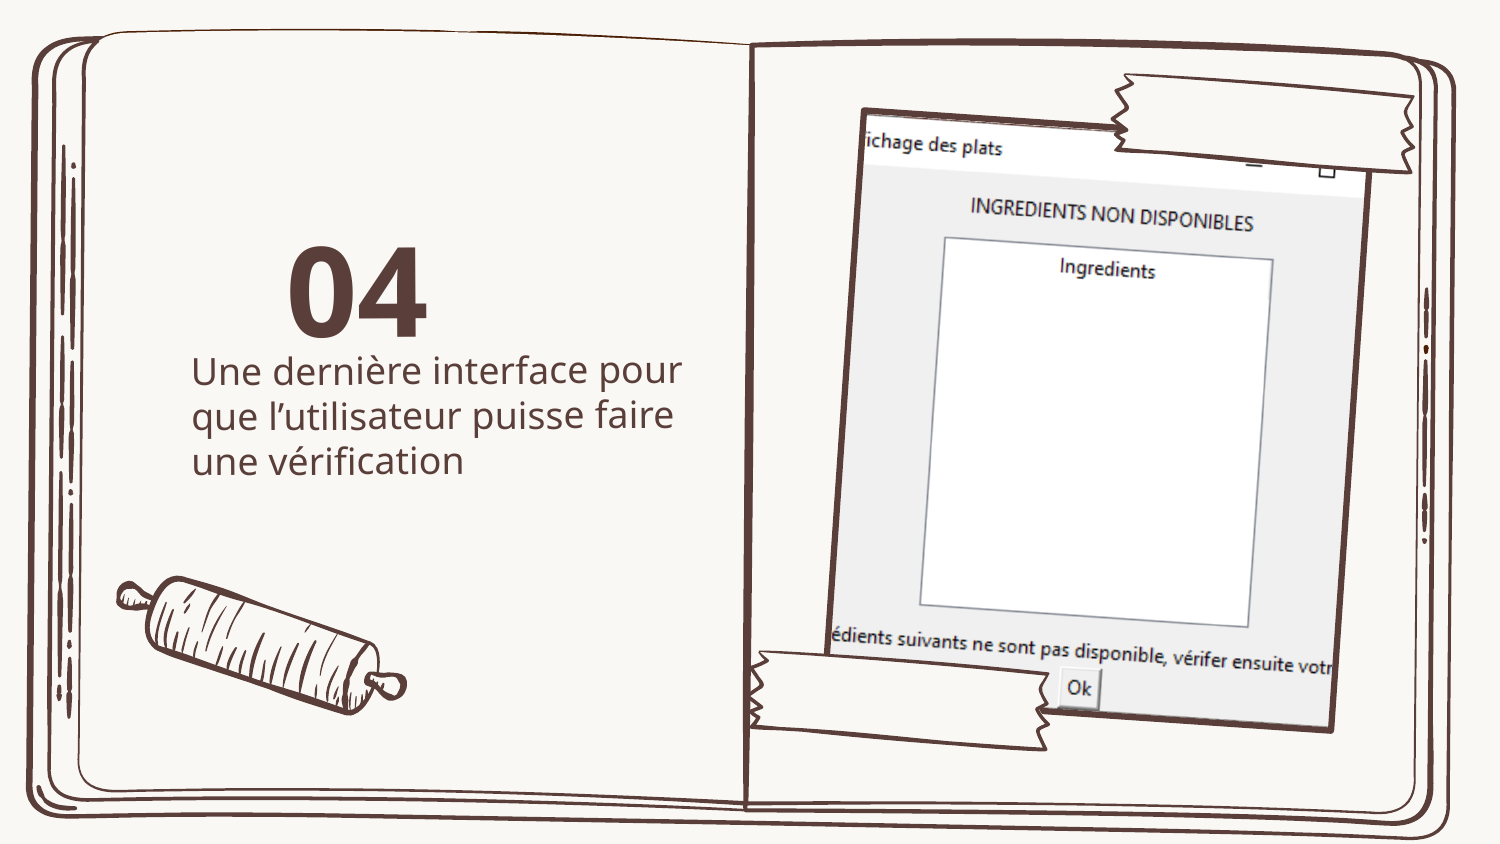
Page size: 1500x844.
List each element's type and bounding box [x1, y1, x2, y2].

text_box [17, 23, 1466, 844]
text_box [107, 594, 412, 694]
text_box [1107, 70, 1420, 176]
picture [846, 129, 1349, 712]
